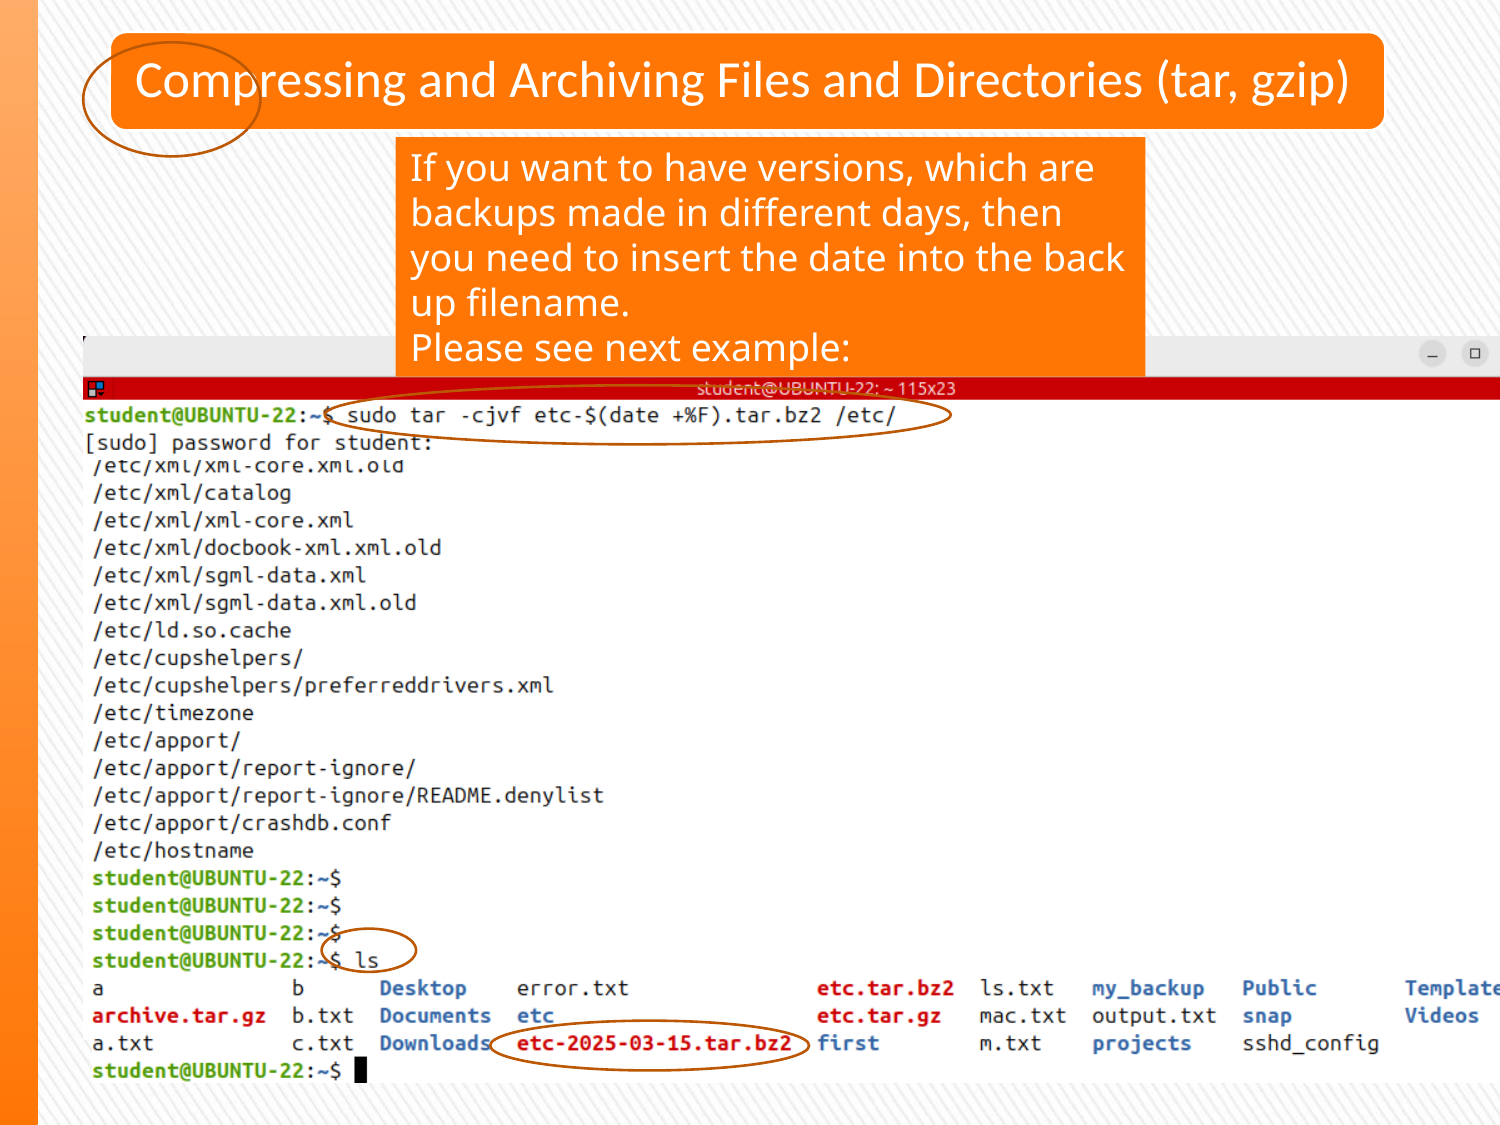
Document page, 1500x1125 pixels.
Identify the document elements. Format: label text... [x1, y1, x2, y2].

picture [37, 0, 1500, 1125]
text_box If you want to have versions, which are backups made in different days, then you need to insert the date into the back up filename. Please see next example: [395, 146, 1146, 334]
text_box [0, 281, 37, 285]
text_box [109, 27, 1386, 135]
text_box [117, 146, 226, 158]
text_box [81, 66, 98, 133]
